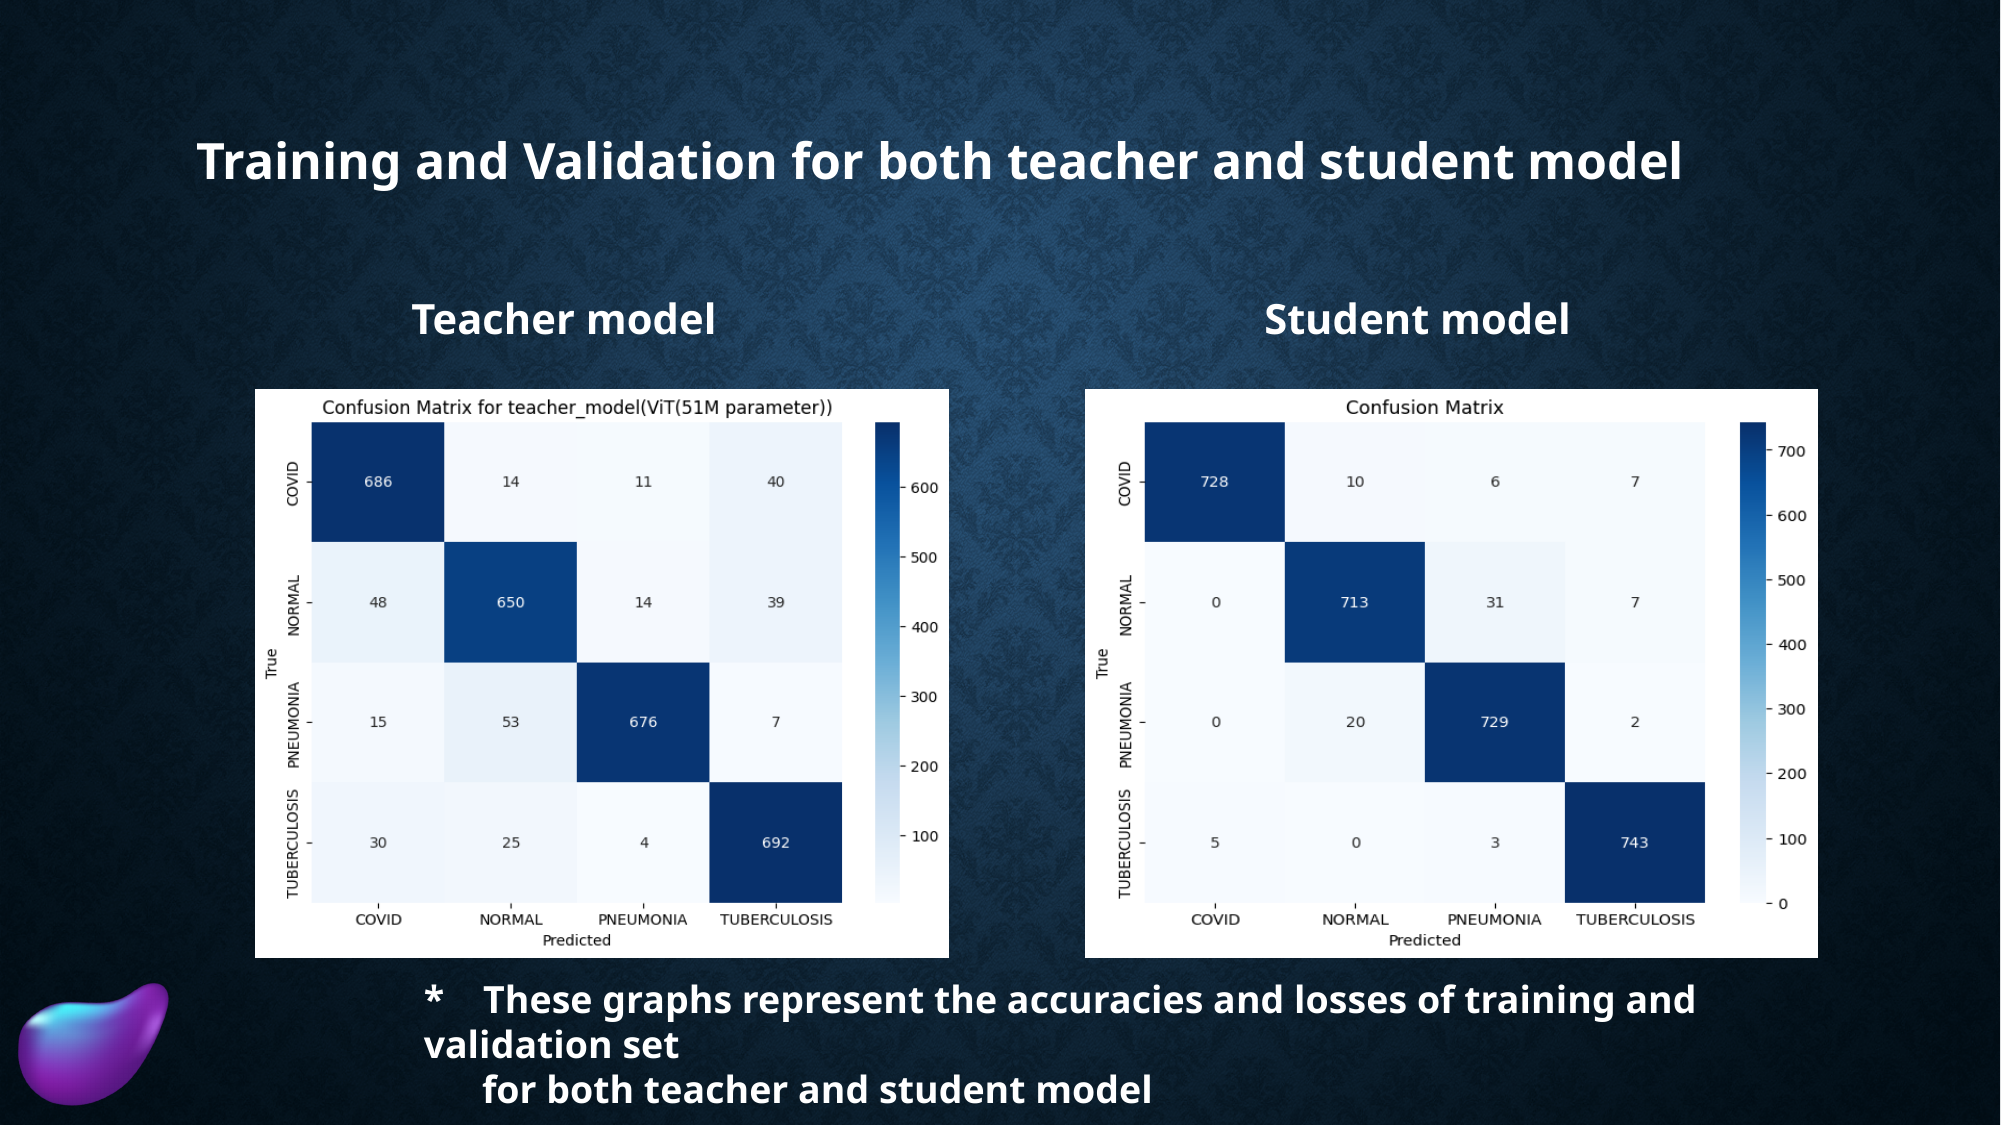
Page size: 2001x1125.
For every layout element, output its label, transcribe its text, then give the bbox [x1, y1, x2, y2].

text_box Teacher model [396, 285, 751, 351]
text_box Training and Validation for both teacher and student model [181, 125, 2000, 205]
text_box * These graphs represent the accuracies and losses of training and validation set for both teacher and student model [408, 968, 1737, 1119]
picture [0, 957, 198, 1125]
text_box Student model [1249, 285, 1654, 351]
picture [1085, 388, 1818, 959]
picture [254, 388, 949, 959]
